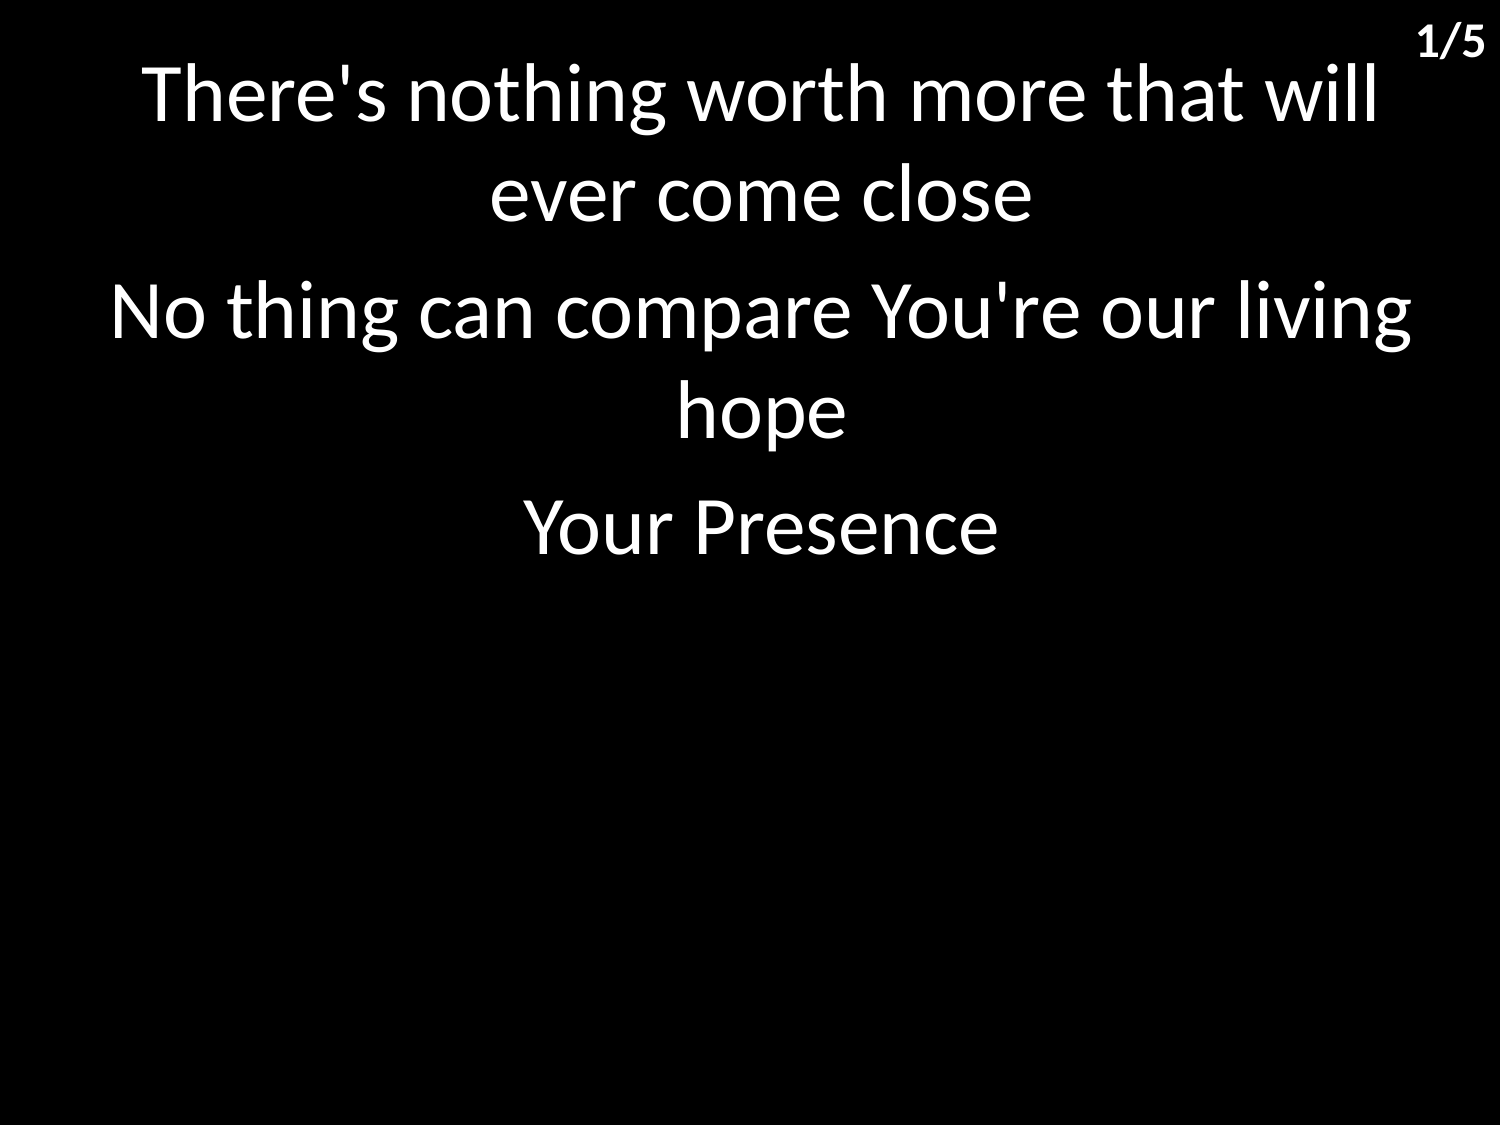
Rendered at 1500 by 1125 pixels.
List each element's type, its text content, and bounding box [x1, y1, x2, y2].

text_box 1/5 [1399, 0, 1500, 75]
subtitle There's nothing worth more that will ever come close No thing can compare You're our living hope Your Presence [53, 30, 1471, 1094]
